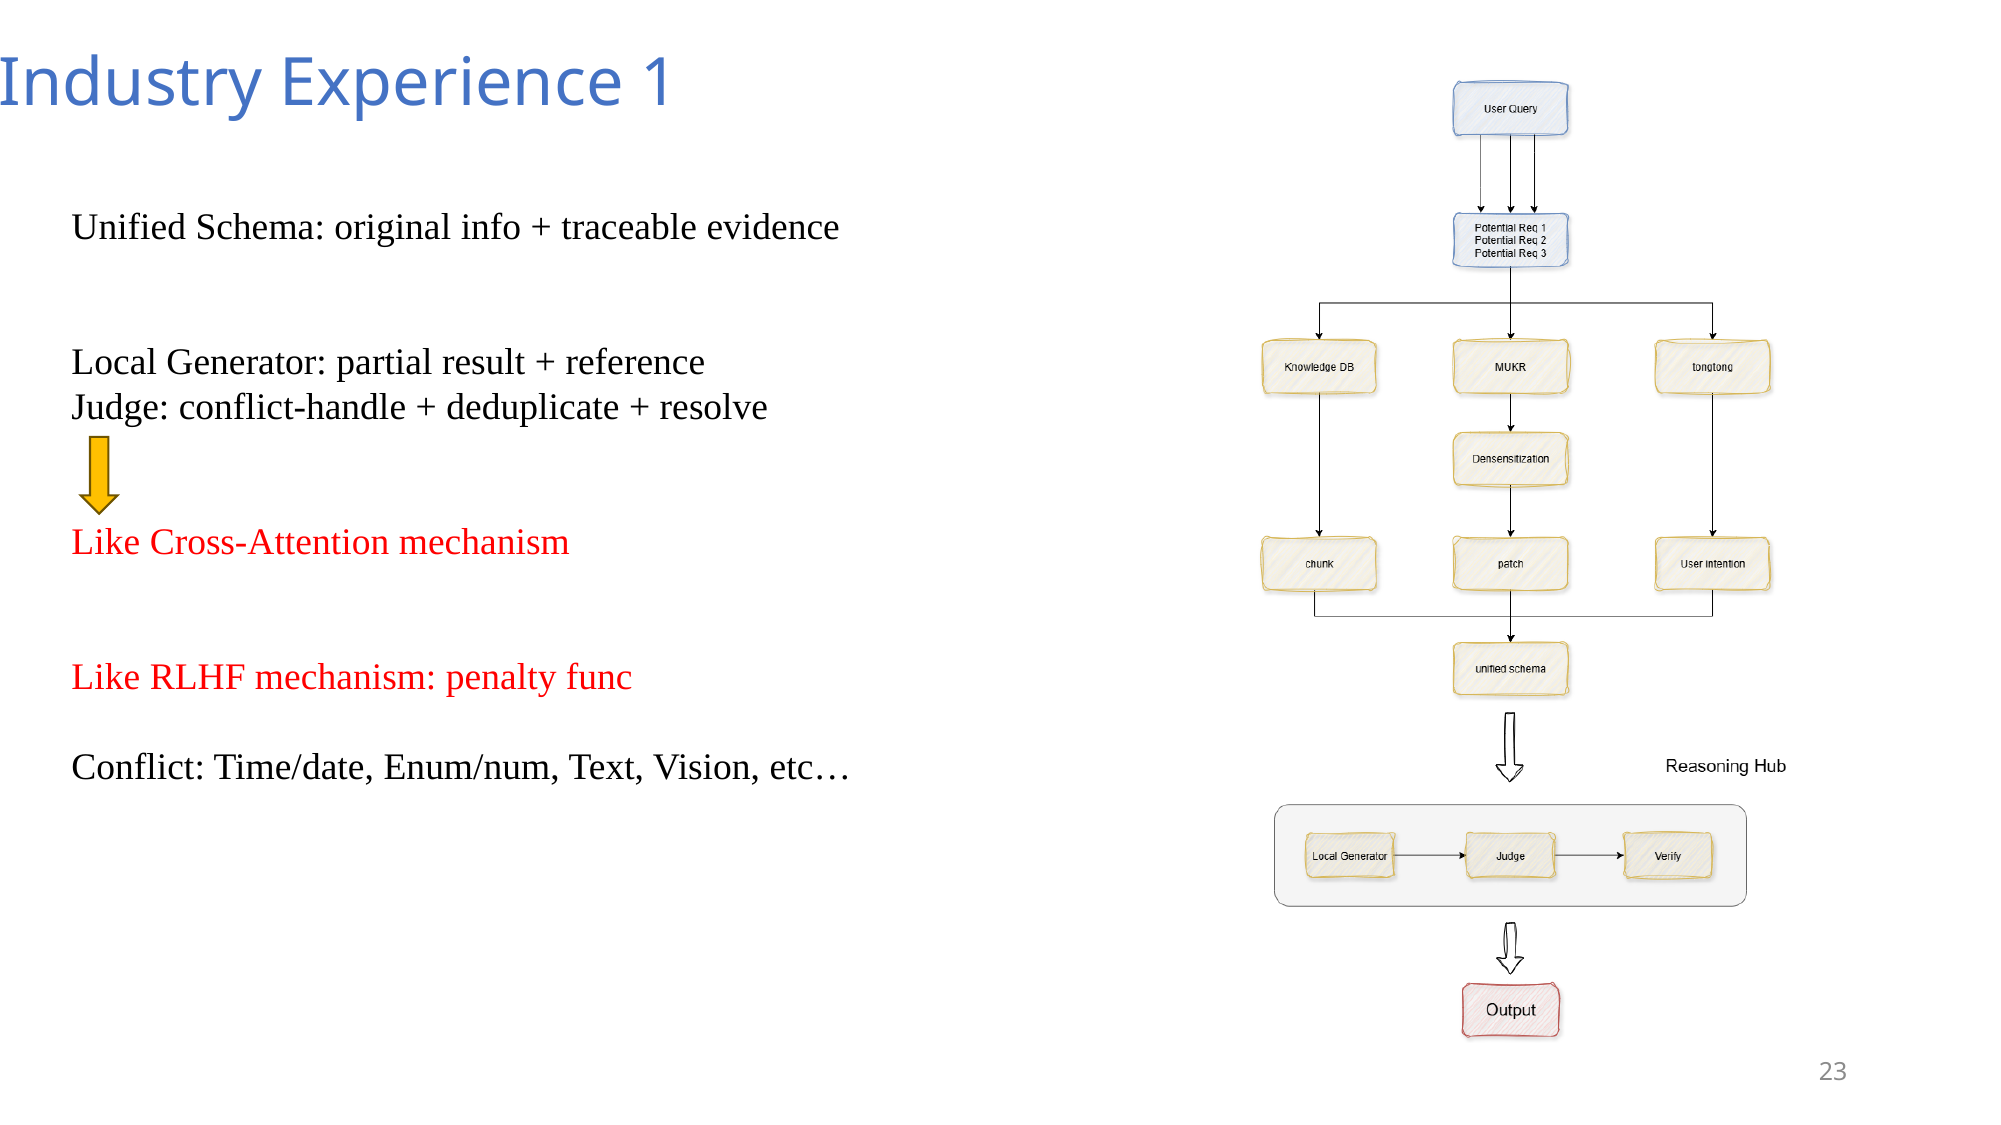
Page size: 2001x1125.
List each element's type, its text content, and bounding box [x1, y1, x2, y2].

picture [1258, 78, 1787, 1043]
slide_number 23 [1412, 1042, 1863, 1103]
text_box [78, 435, 120, 516]
text_box Industry Experience 1 [0, 31, 695, 127]
